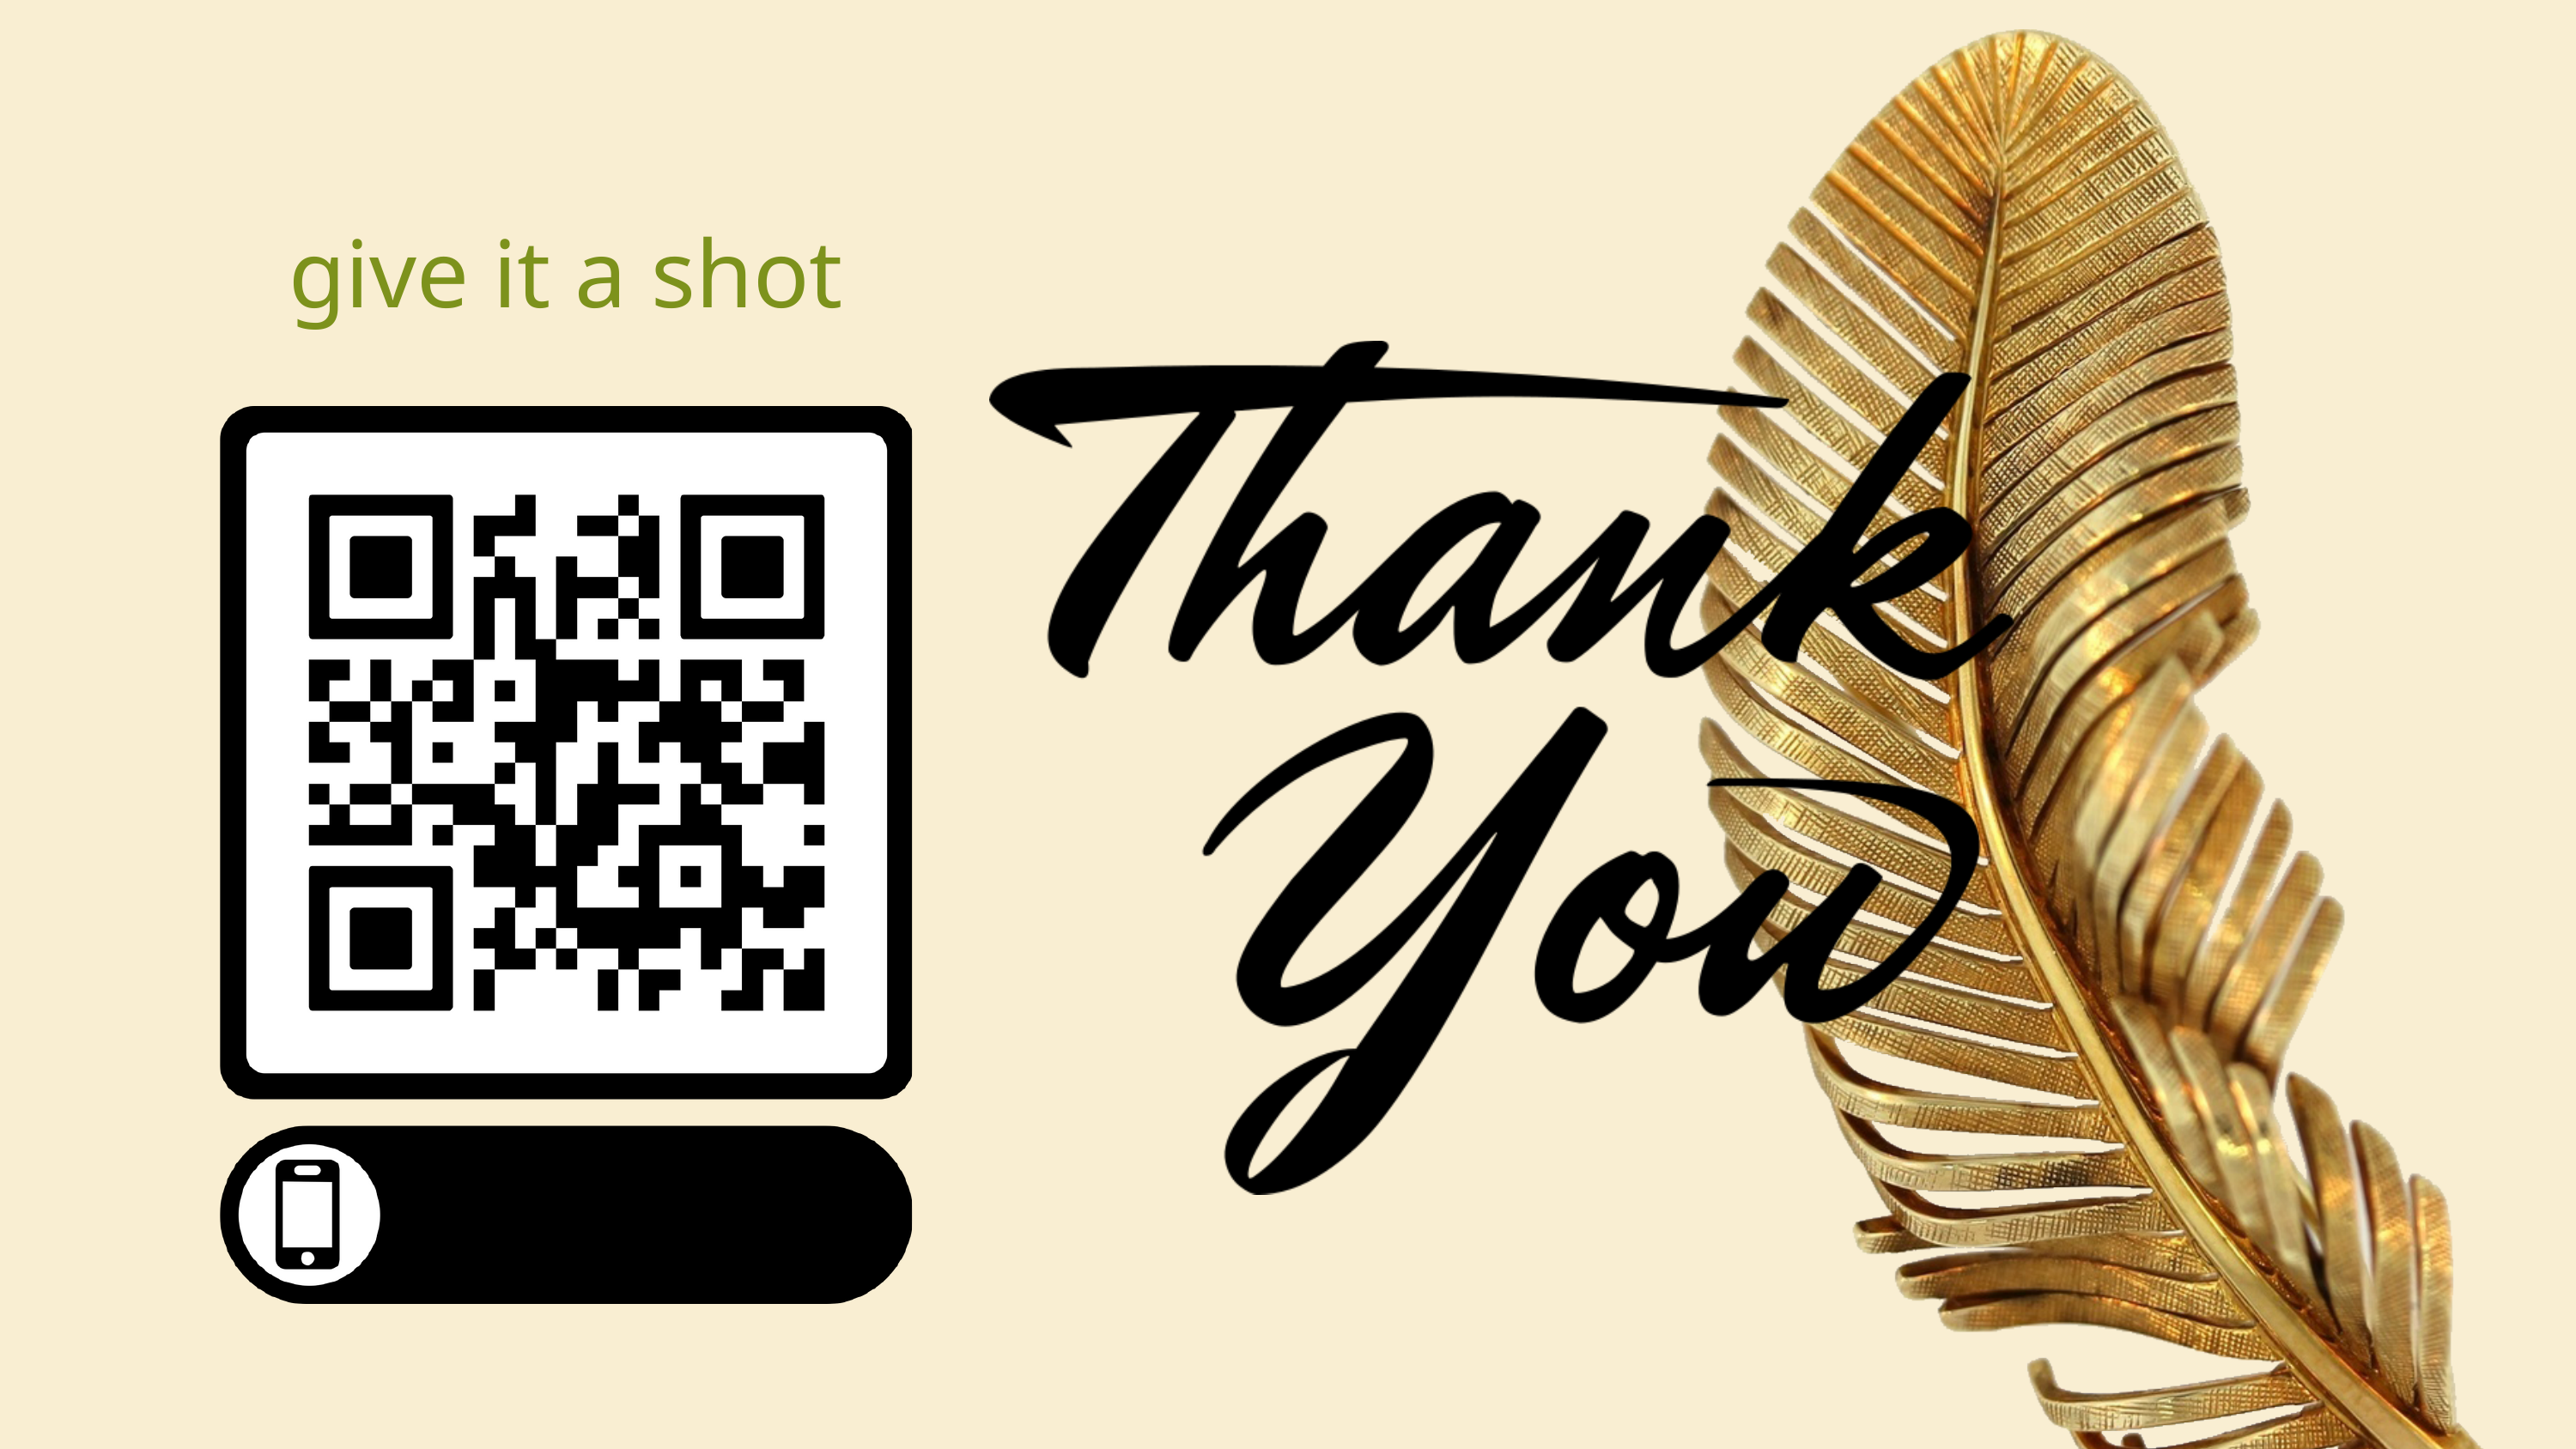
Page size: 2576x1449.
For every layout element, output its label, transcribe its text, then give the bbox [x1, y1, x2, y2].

text_box [988, 341, 2023, 1195]
text_box [1697, 29, 2576, 1449]
text_box give it a shot [17, 196, 1115, 326]
text_box [220, 406, 913, 1304]
